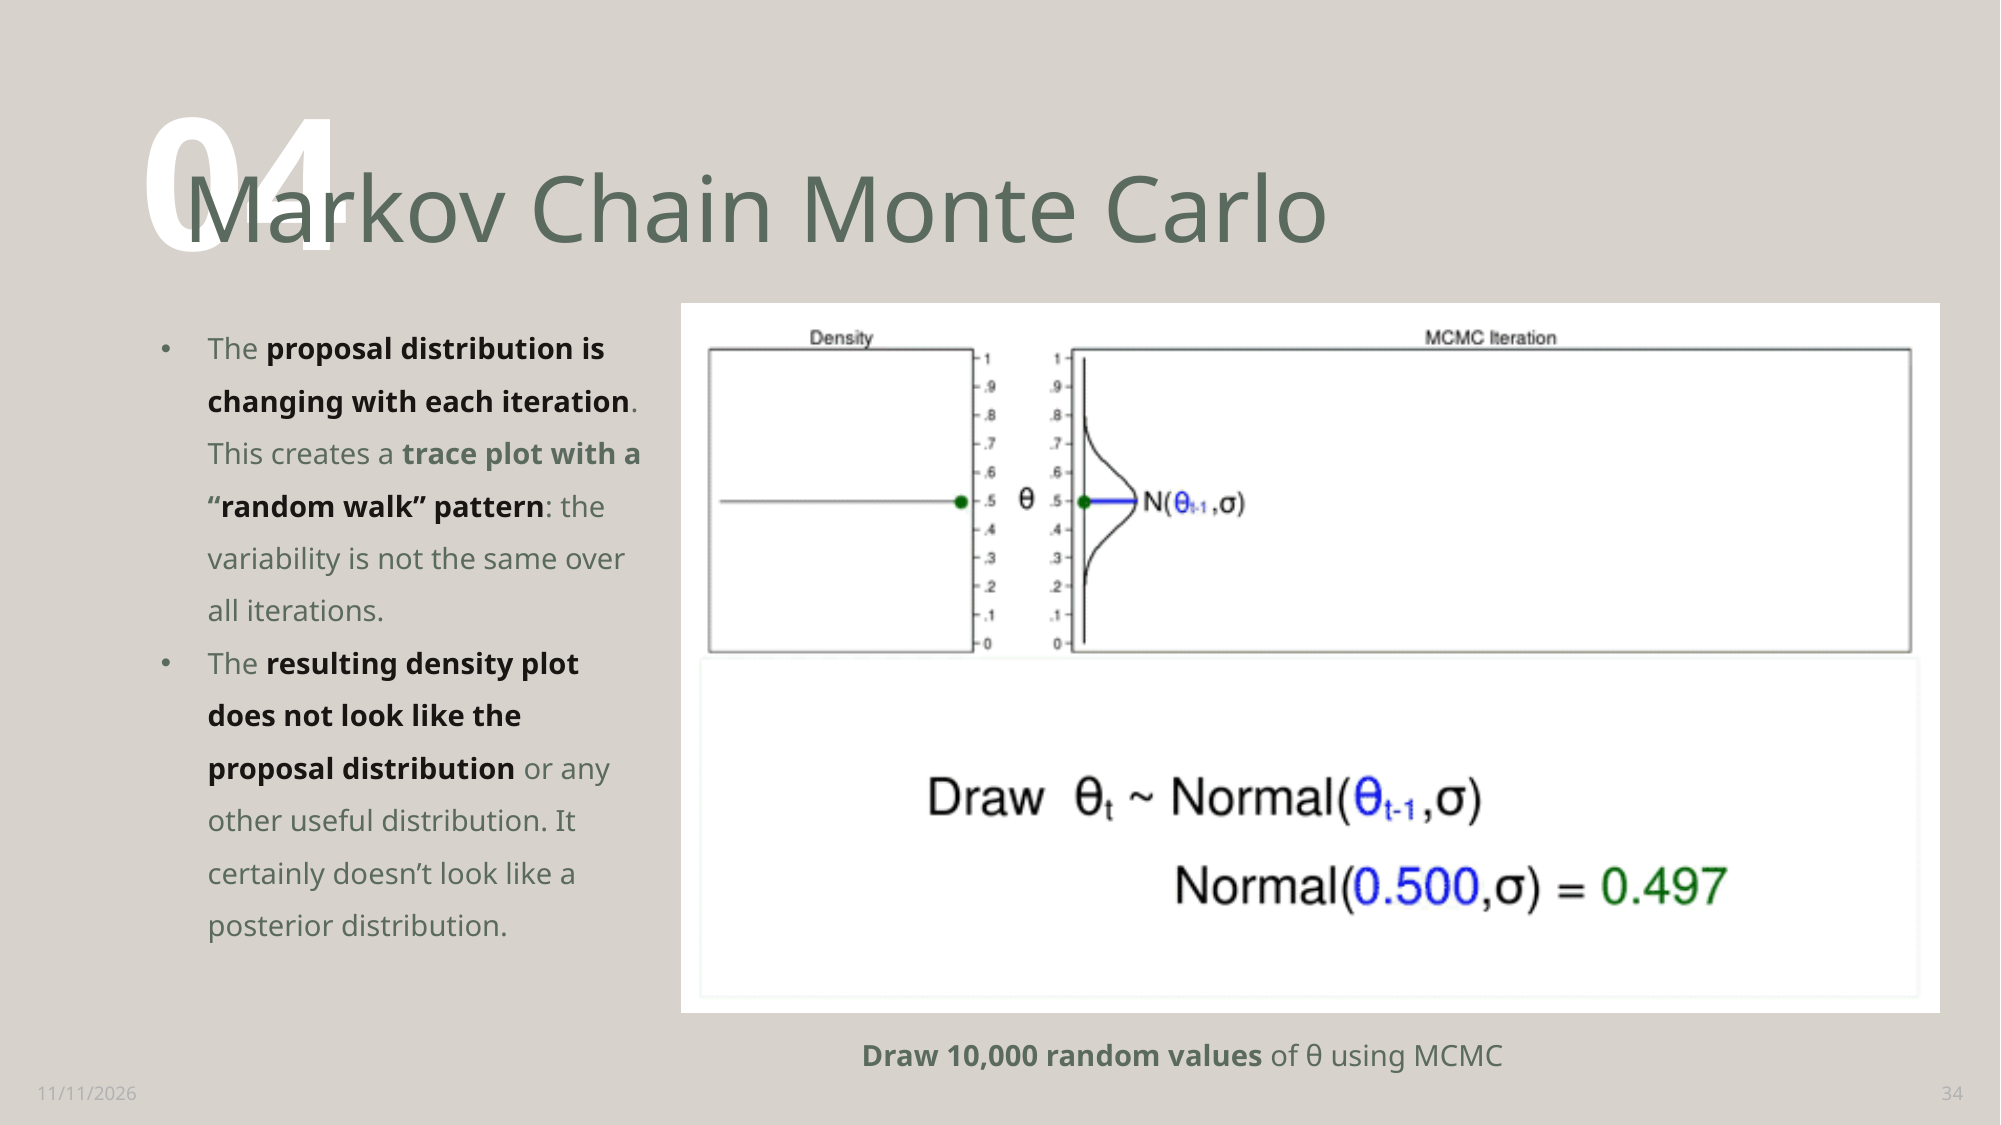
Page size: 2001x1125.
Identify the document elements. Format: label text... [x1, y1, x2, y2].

text_box The proposal distribution is changing with each iteration. This creates a trace plot with a “random walk” pattern: the variability is not the same over all iterations. The resulting density plot does not look like the proposal distribution or any other useful distribution. It certainly doesn’t look like a posterior distribution. [146, 305, 660, 950]
slide_number 34 [1528, 1064, 1979, 1124]
title Markov Chain Monte Carlo [168, 102, 1814, 323]
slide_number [21, 1064, 472, 1124]
list 04 [124, 84, 610, 304]
picture [681, 303, 1940, 1013]
text_box Draw 10,000 random values of θ using MCMC [846, 1013, 1563, 1080]
